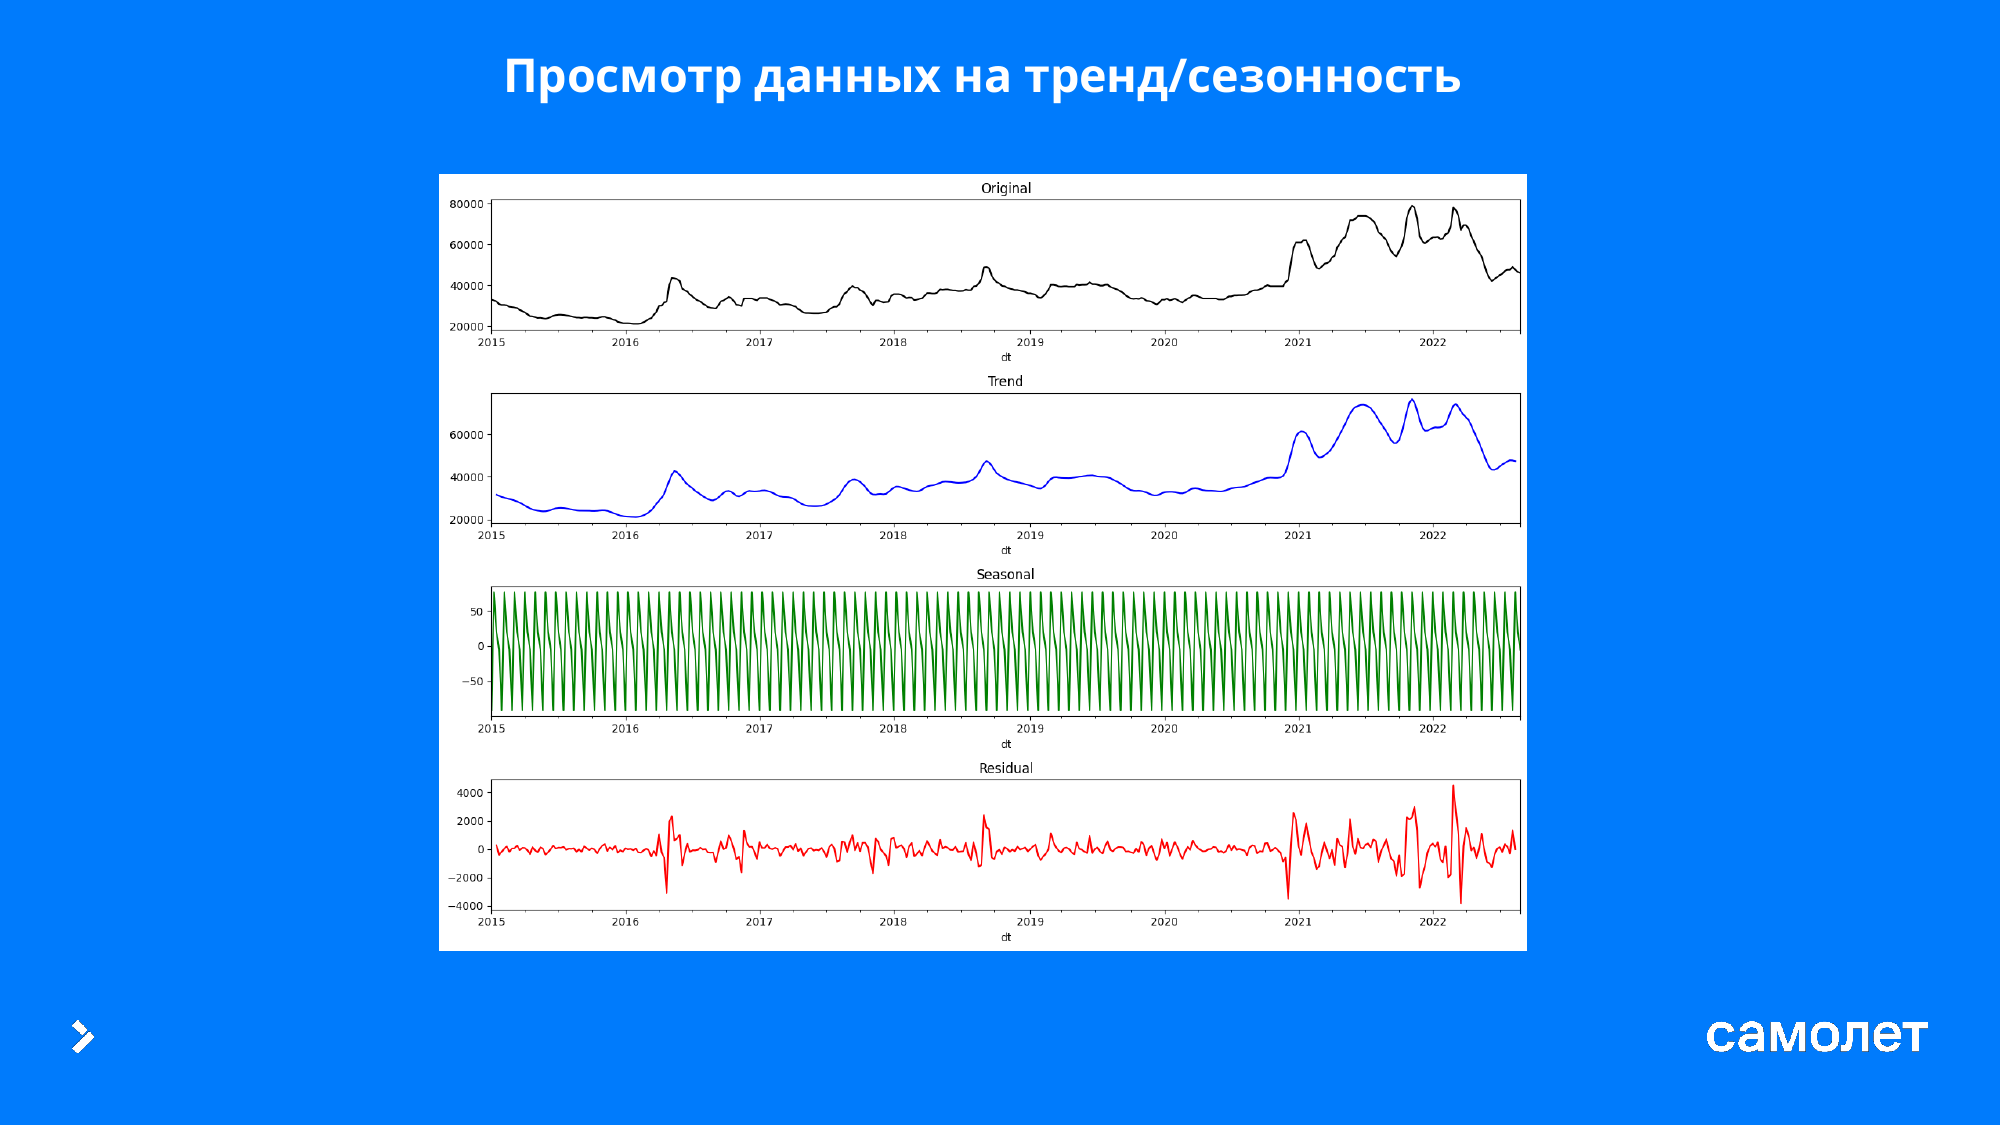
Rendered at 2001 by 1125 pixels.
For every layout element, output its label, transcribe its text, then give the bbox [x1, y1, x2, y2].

picture [438, 174, 1528, 951]
picture [1707, 1021, 1928, 1052]
picture [72, 1020, 94, 1053]
title Просмотр данных на тренд/сезонность [55, 52, 1911, 160]
